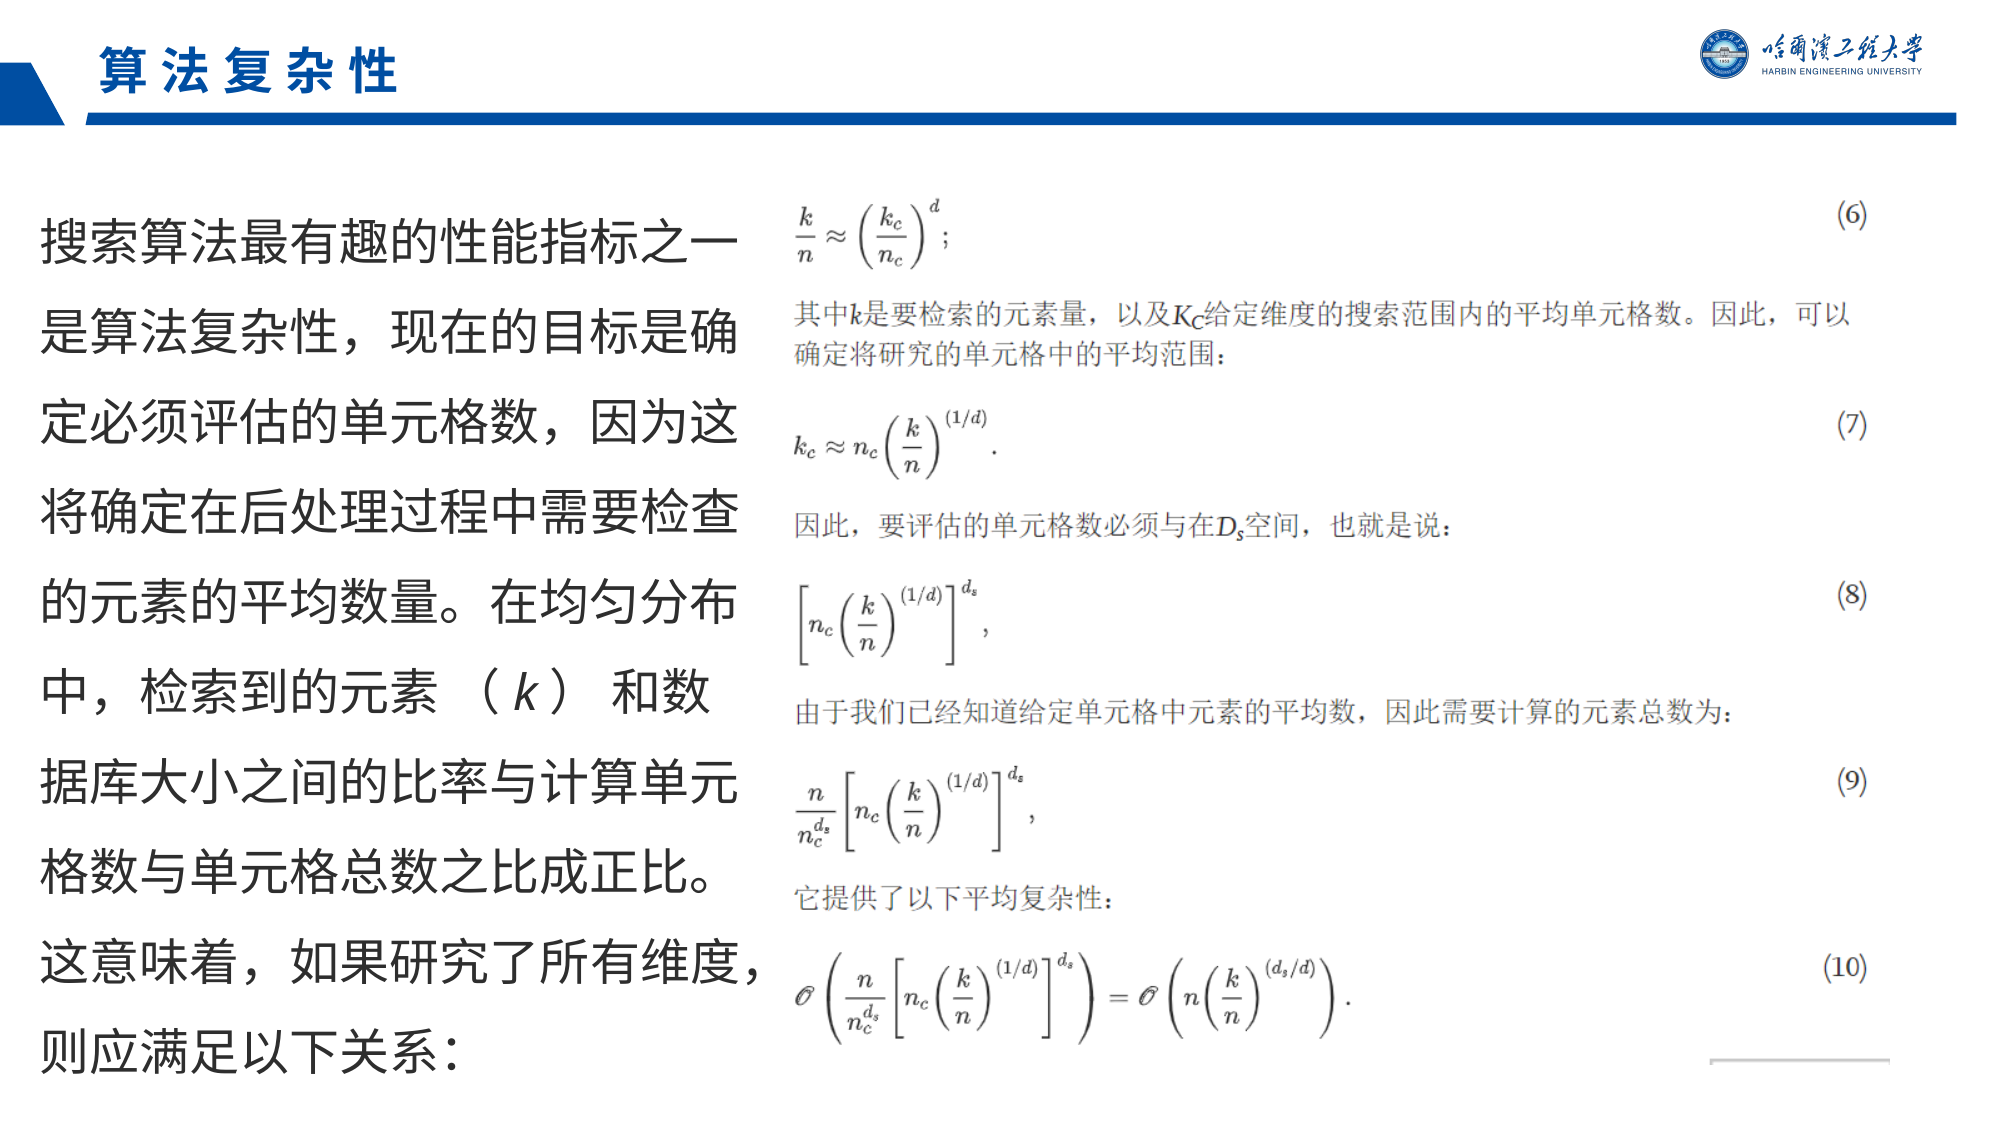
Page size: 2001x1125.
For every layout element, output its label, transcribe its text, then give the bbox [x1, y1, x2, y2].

text_box 算法复杂性 [98, 37, 746, 101]
picture [793, 173, 1890, 1065]
text_box 搜索算法最有趣的性能指标之一是算法复杂性，现在的目标是确定必须评估的单元格数，因为这将确定在后处理过程中需要检查的元素的平均数量。在均匀分布中，检索到的元素 （k） 和数据库大小之间的比率与计算单元格数与单元格总数之比成正比。这意味着，如果研究了所有维度，则应满足以下关系： [25, 173, 758, 1089]
text_box [0, 61, 67, 127]
text_box [84, 111, 1958, 127]
picture [1689, 21, 1933, 87]
